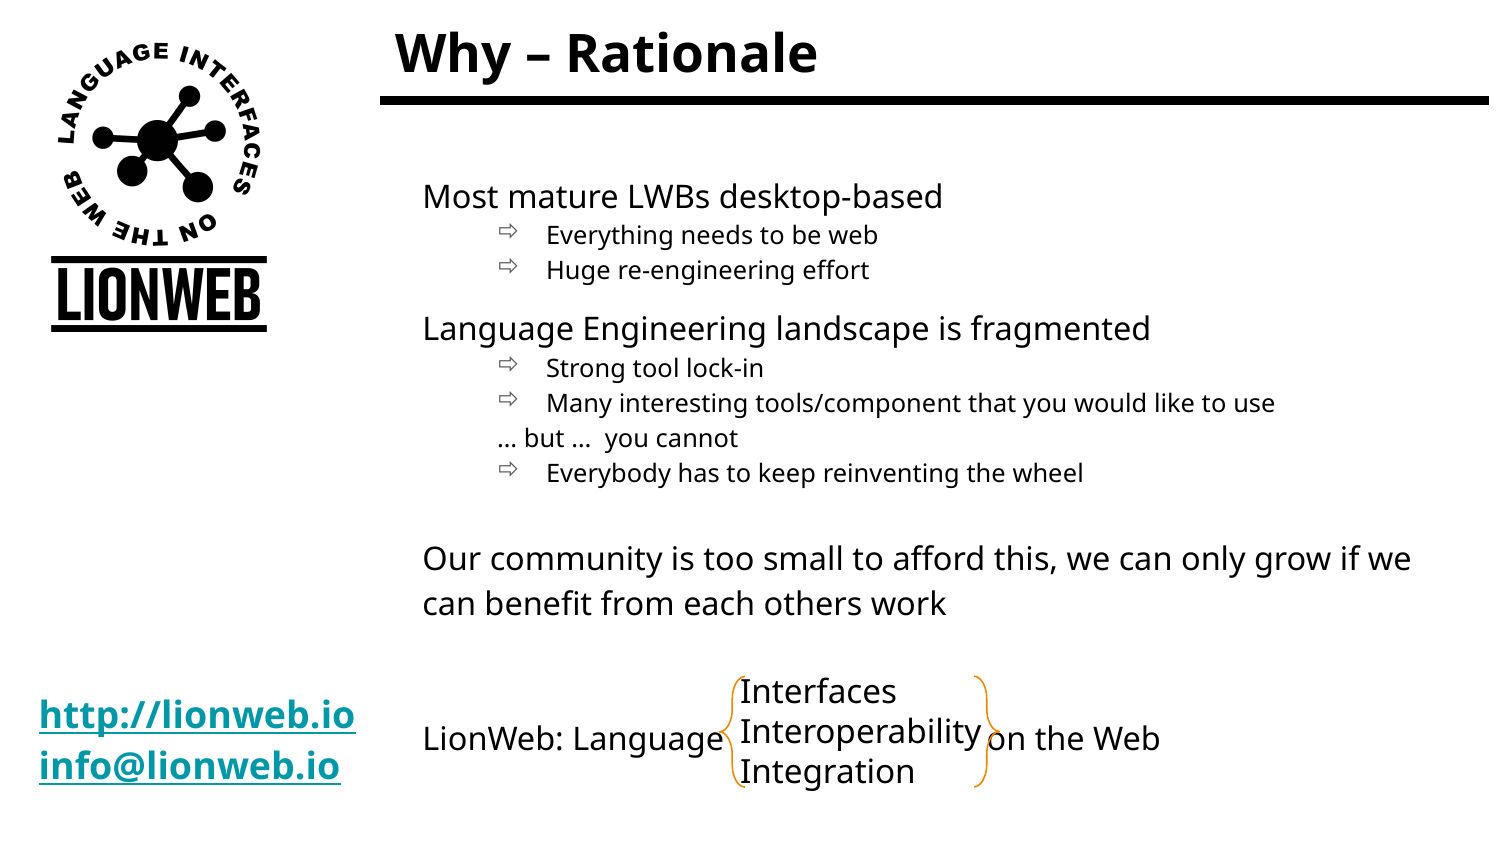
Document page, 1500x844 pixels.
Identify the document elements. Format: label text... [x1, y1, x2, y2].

text_box Interfaces Interoperability Integration [725, 663, 997, 798]
text_box [973, 675, 1001, 788]
list Most mature LWBs desktop-based Everything needs to be web Huge re-engineering effort Language Engineering landscape is fragmented Strong tool lock-in Many interesting tools/component that you would like to use … but … you cannot Everybody has to keep reinventing the wheel Our community is too small to afford this, we can only grow if we can benefit from each others work LionWeb: Language on the Web [390, 154, 1449, 777]
title Why – Rationale [379, 4, 1490, 99]
picture [51, 36, 267, 332]
text_box [718, 675, 746, 788]
